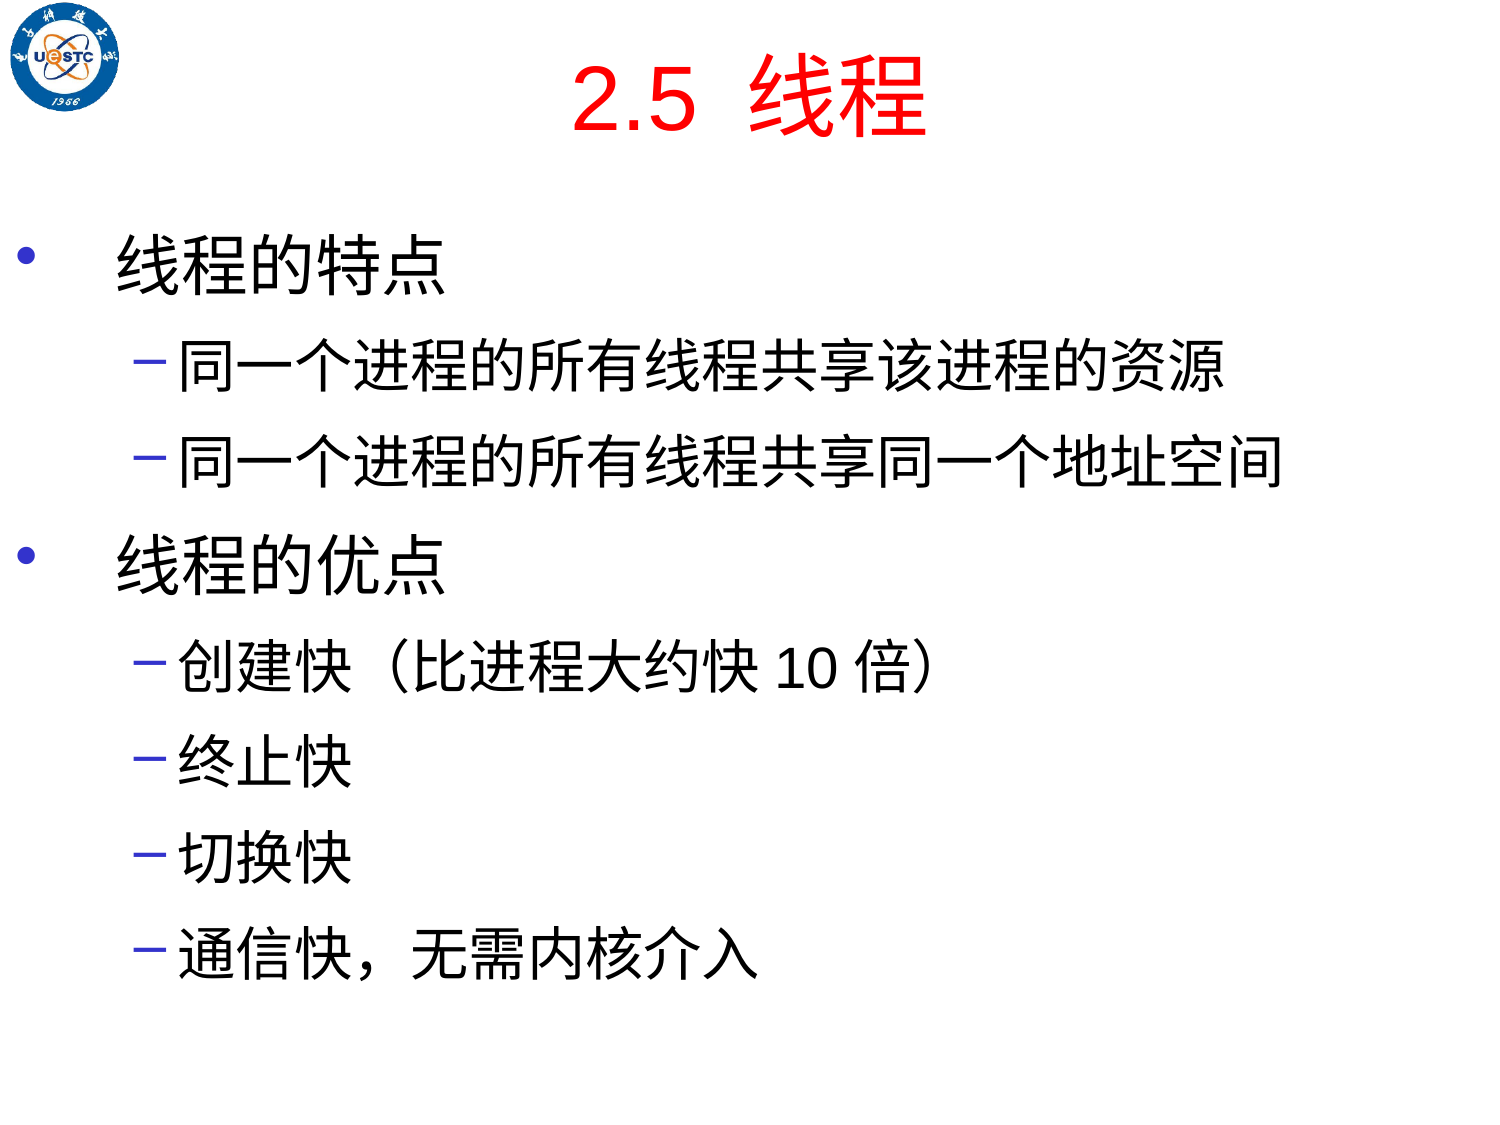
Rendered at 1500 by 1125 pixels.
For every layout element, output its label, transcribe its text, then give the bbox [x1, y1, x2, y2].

list 线程的特点 同一个进程的所有线程共享该进程的资源 同一个进程的所有线程共享同一个地址空间 线程的优点 创建快（比进程大约快10倍） 终止快 切换快 通信快，无需内核介入 [0, 200, 1500, 1075]
title 2.5 线程 [0, 0, 1500, 188]
